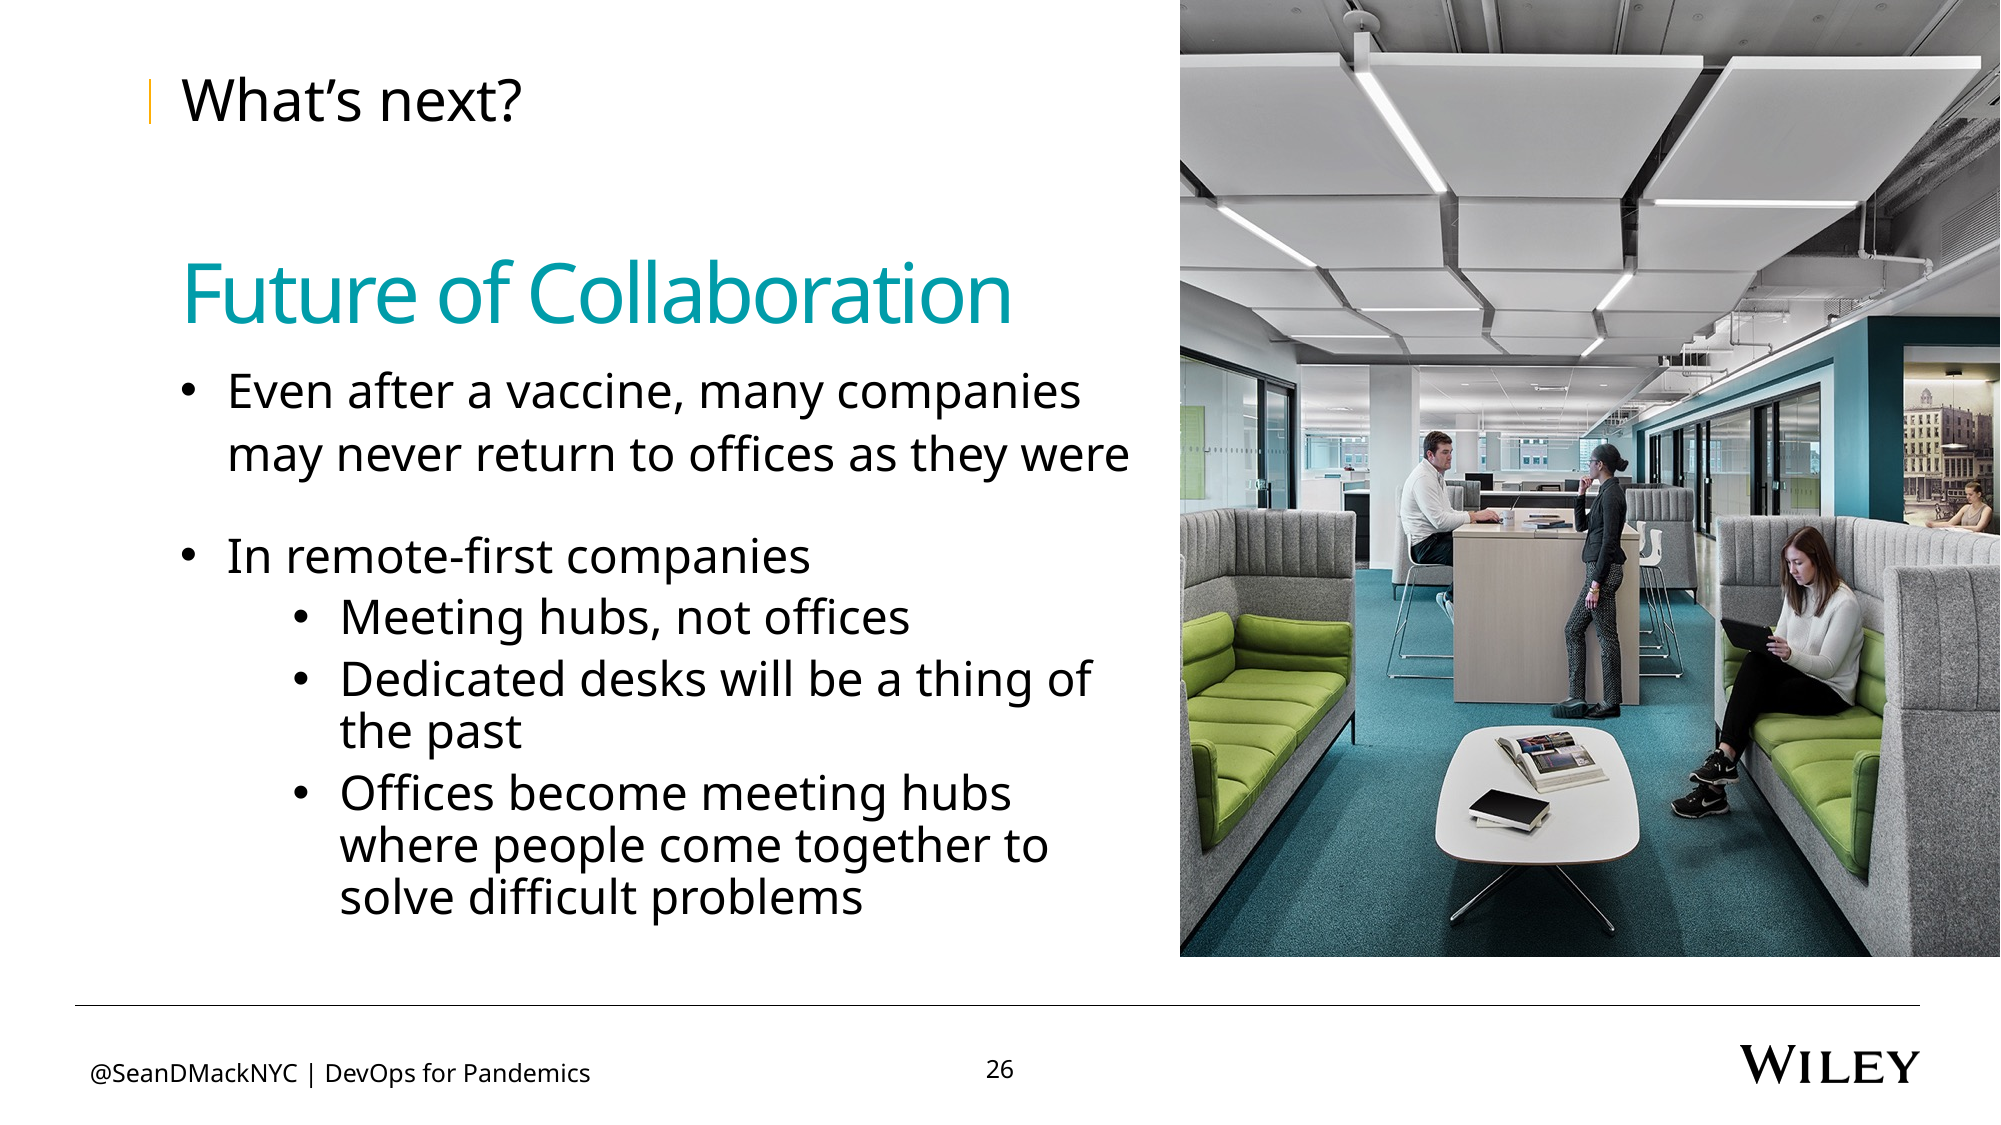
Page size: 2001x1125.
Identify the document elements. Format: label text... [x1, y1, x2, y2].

picture [1740, 1045, 1920, 1084]
slide_number 26 [914, 1050, 1086, 1088]
picture [1180, 0, 2000, 957]
list Even after a vaccine, many companies may never return to offices as they were In remote-first companies Meeting hubs, not offices Dedicated desks will be a thing of the past Offices become meeting hubs where people come together to solve difficult problems [150, 347, 1180, 955]
subtitle Future of Collaboration [150, 105, 1125, 347]
list What’s next? [151, 75, 971, 131]
